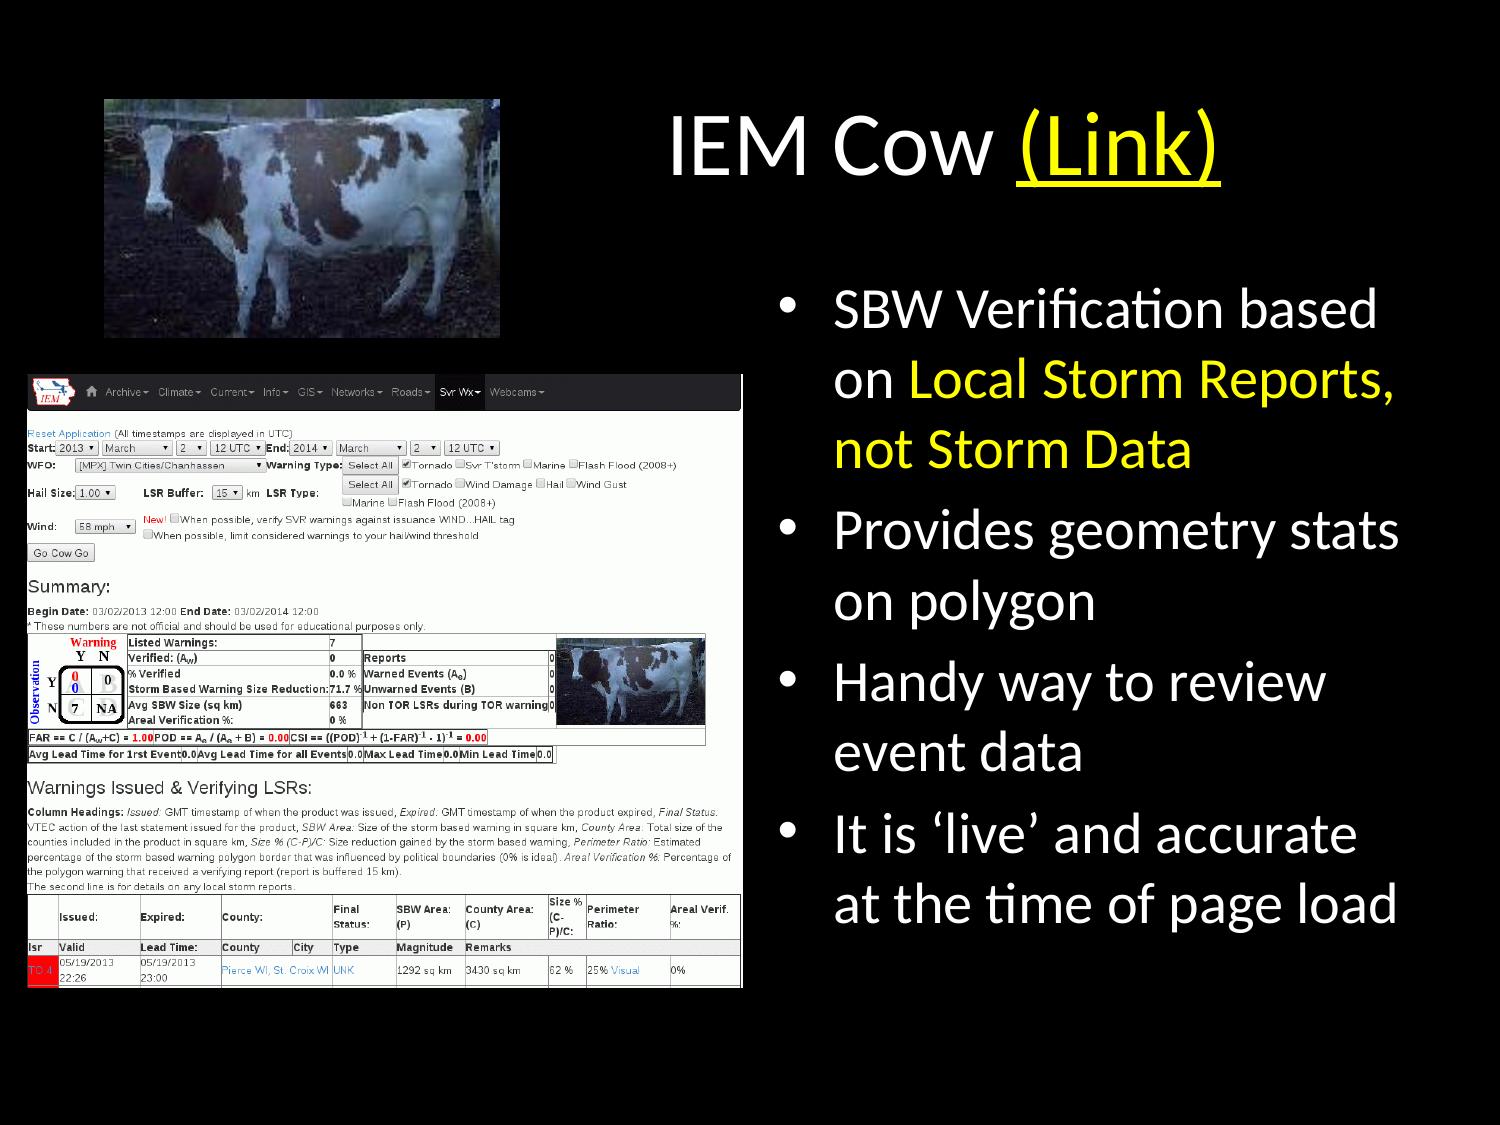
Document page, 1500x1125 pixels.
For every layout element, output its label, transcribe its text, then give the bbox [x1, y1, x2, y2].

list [103, 99, 501, 338]
list SBW Verification based on Local Storm Reports, not Storm Data Provides geometry stats on polygon Handy way to review event data It is ‘live’ and accurate at the time of page load [762, 262, 1425, 1005]
picture [27, 374, 743, 988]
title IEM Cow (Link) [462, 45, 1425, 233]
